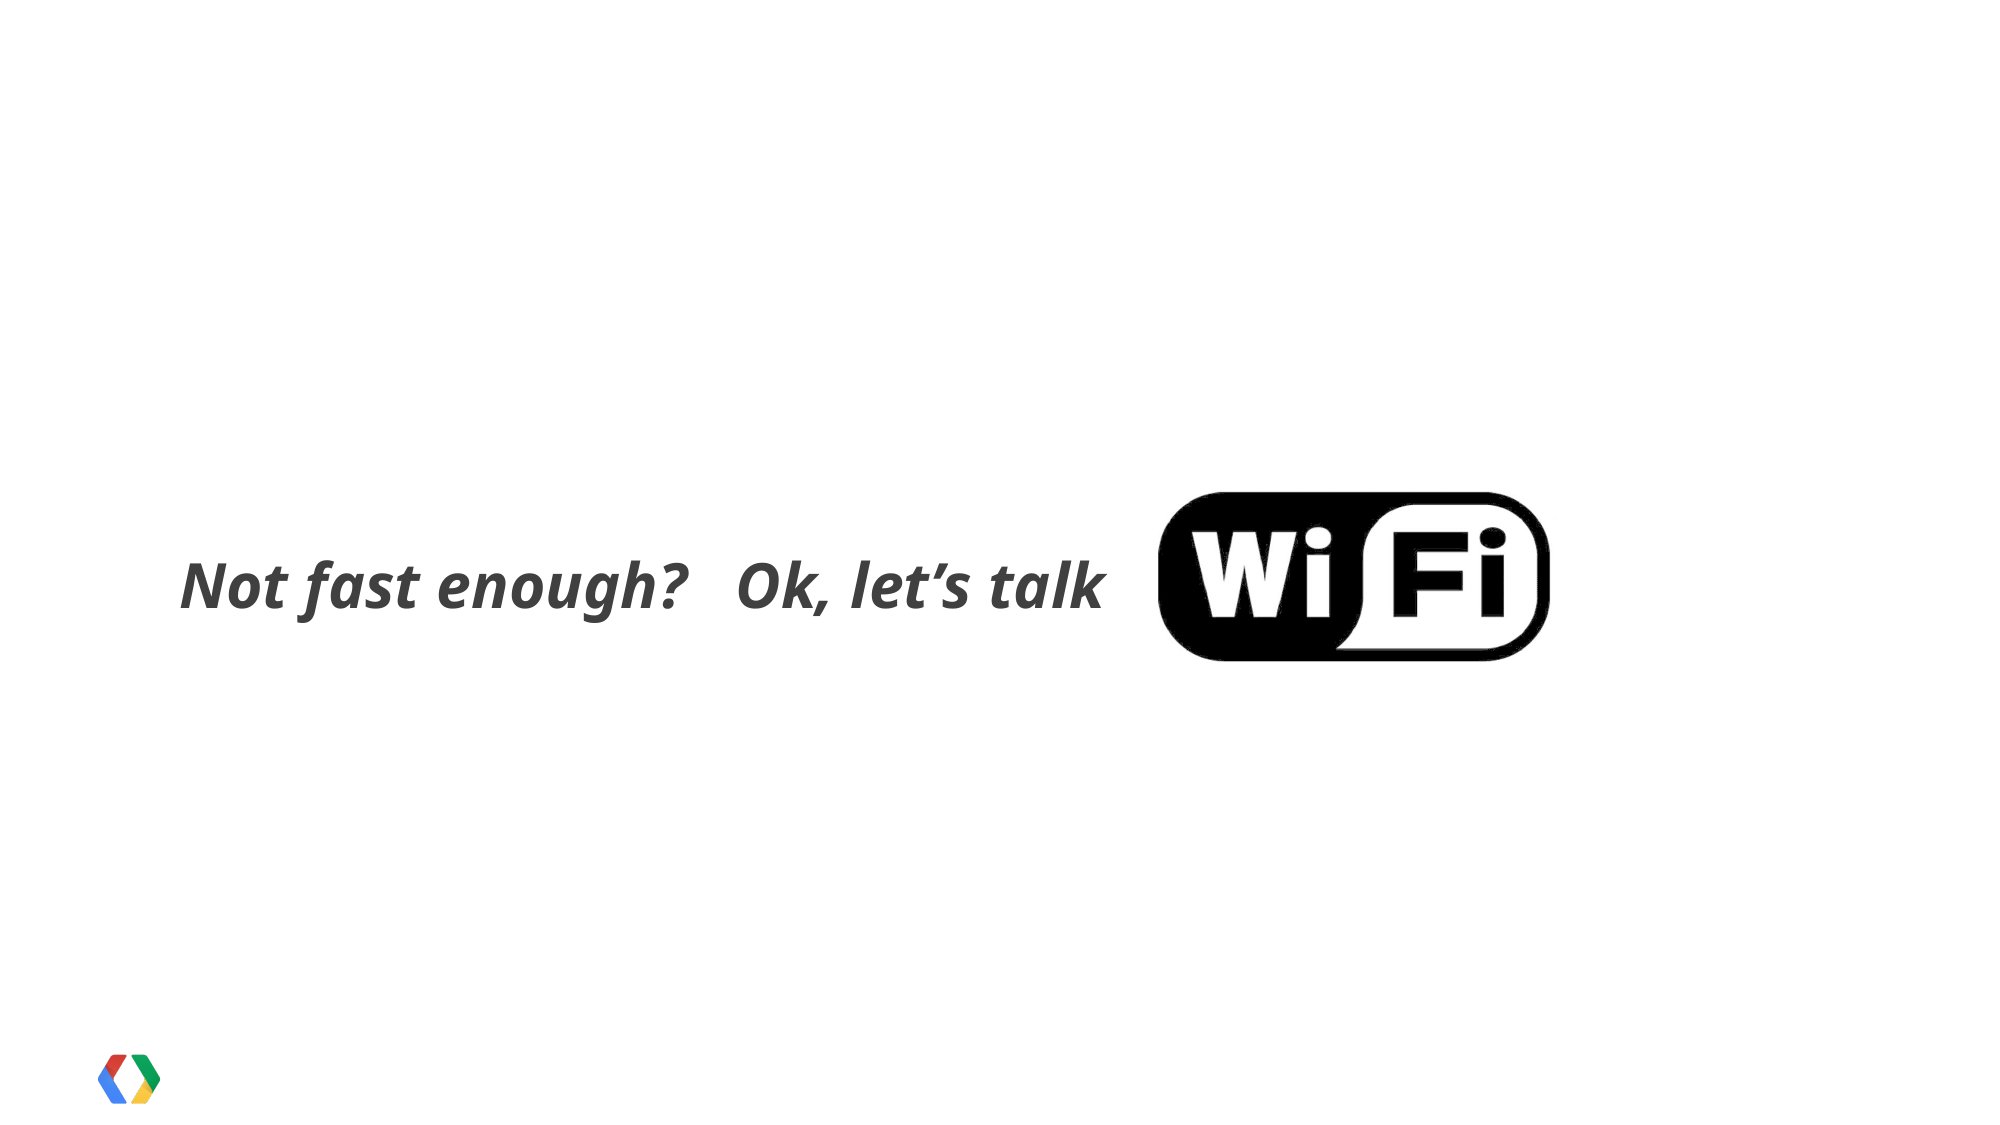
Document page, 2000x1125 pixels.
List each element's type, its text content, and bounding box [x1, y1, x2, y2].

picture [1149, 484, 1558, 668]
picture [97, 1047, 161, 1111]
title Not fast enough? Ok, let’s talk [164, 516, 1144, 636]
